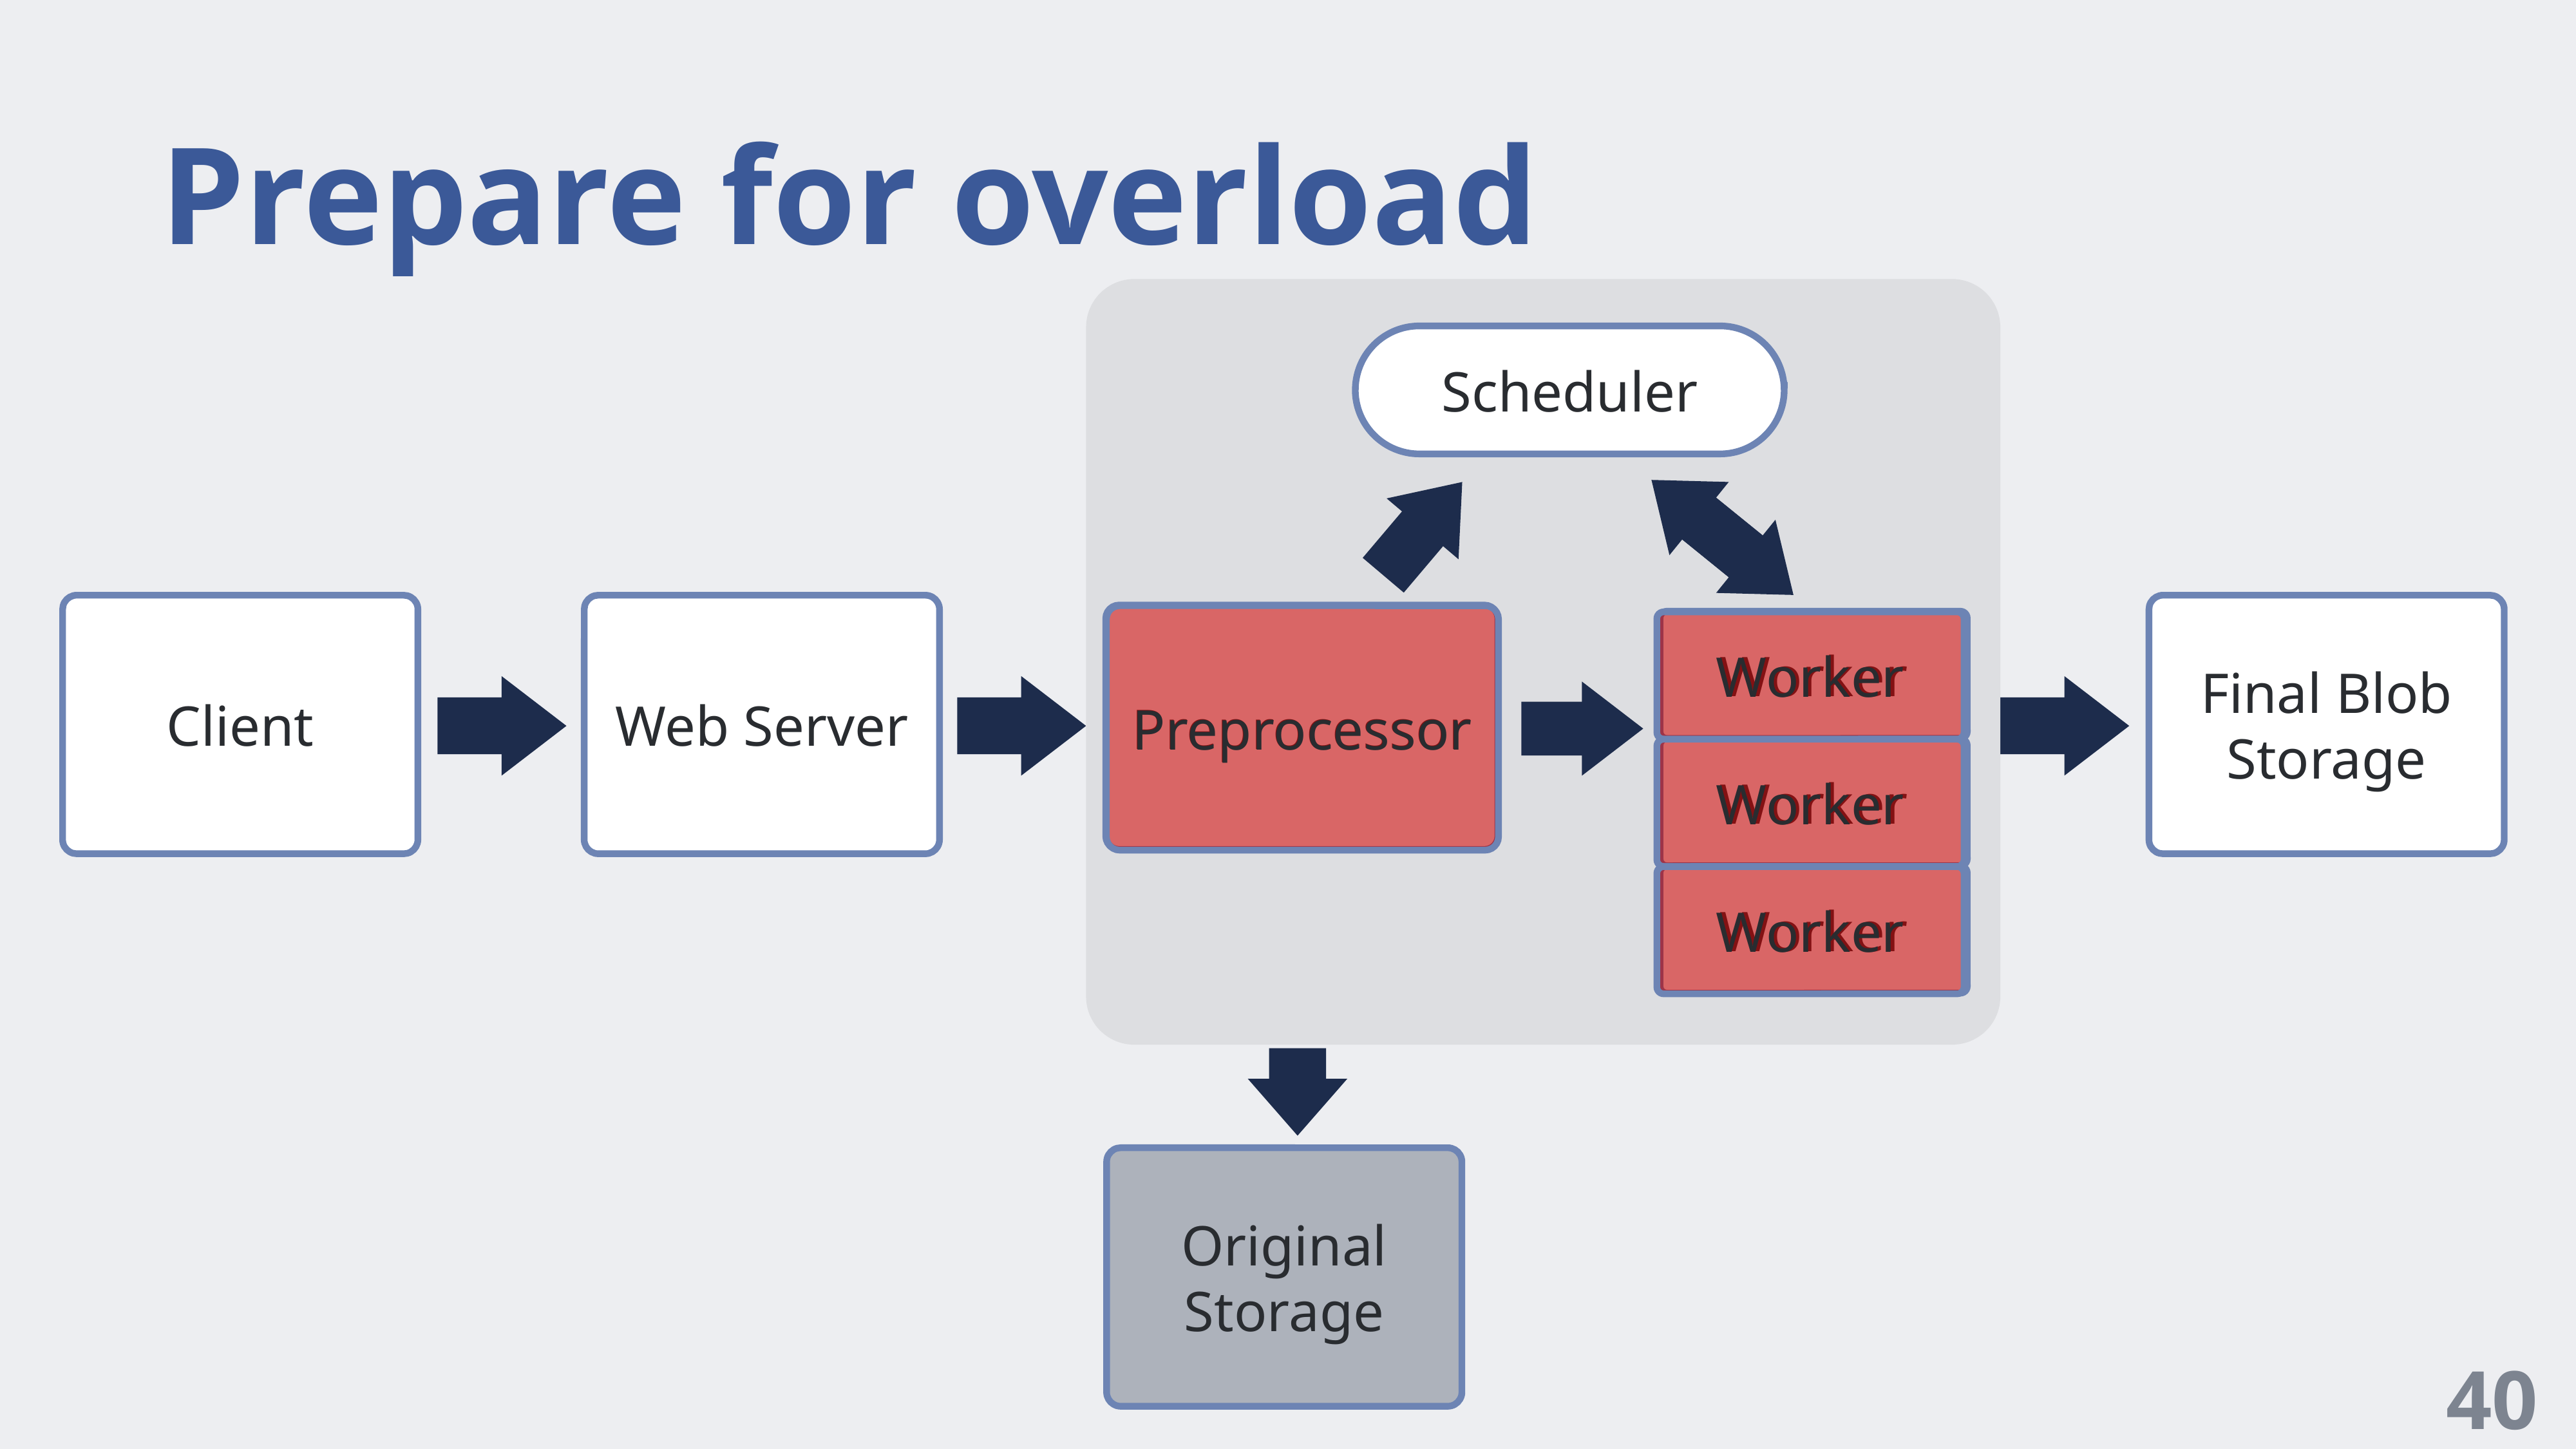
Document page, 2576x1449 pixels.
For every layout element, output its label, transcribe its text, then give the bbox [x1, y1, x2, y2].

text_box Worker [1656, 612, 1964, 739]
text_box Worker [1656, 866, 1964, 994]
text_box Web Server [584, 595, 940, 854]
title Prepare for overload [160, 109, 2415, 305]
text_box [1086, 279, 2001, 1045]
text_box Preprocessor [1106, 605, 1499, 851]
text_box 40 [2415, 1334, 2570, 1449]
text_box Worker [1959, 866, 1967, 994]
text_box Client [62, 595, 418, 854]
text_box [437, 676, 567, 776]
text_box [1631, 490, 1814, 585]
text_box Worker [1664, 611, 1967, 739]
text_box [1363, 482, 1463, 593]
text_box [1247, 1048, 1348, 1136]
text_box [957, 676, 1086, 776]
text_box Worker [1656, 739, 1964, 866]
text_box Worker [1960, 738, 1967, 866]
text_box Scheduler [1355, 326, 1785, 454]
text_box [1521, 681, 1643, 776]
text_box Original Storage [1106, 1148, 1463, 1406]
text_box [2001, 676, 2130, 776]
text_box Final Blob Storage [2148, 595, 2505, 854]
